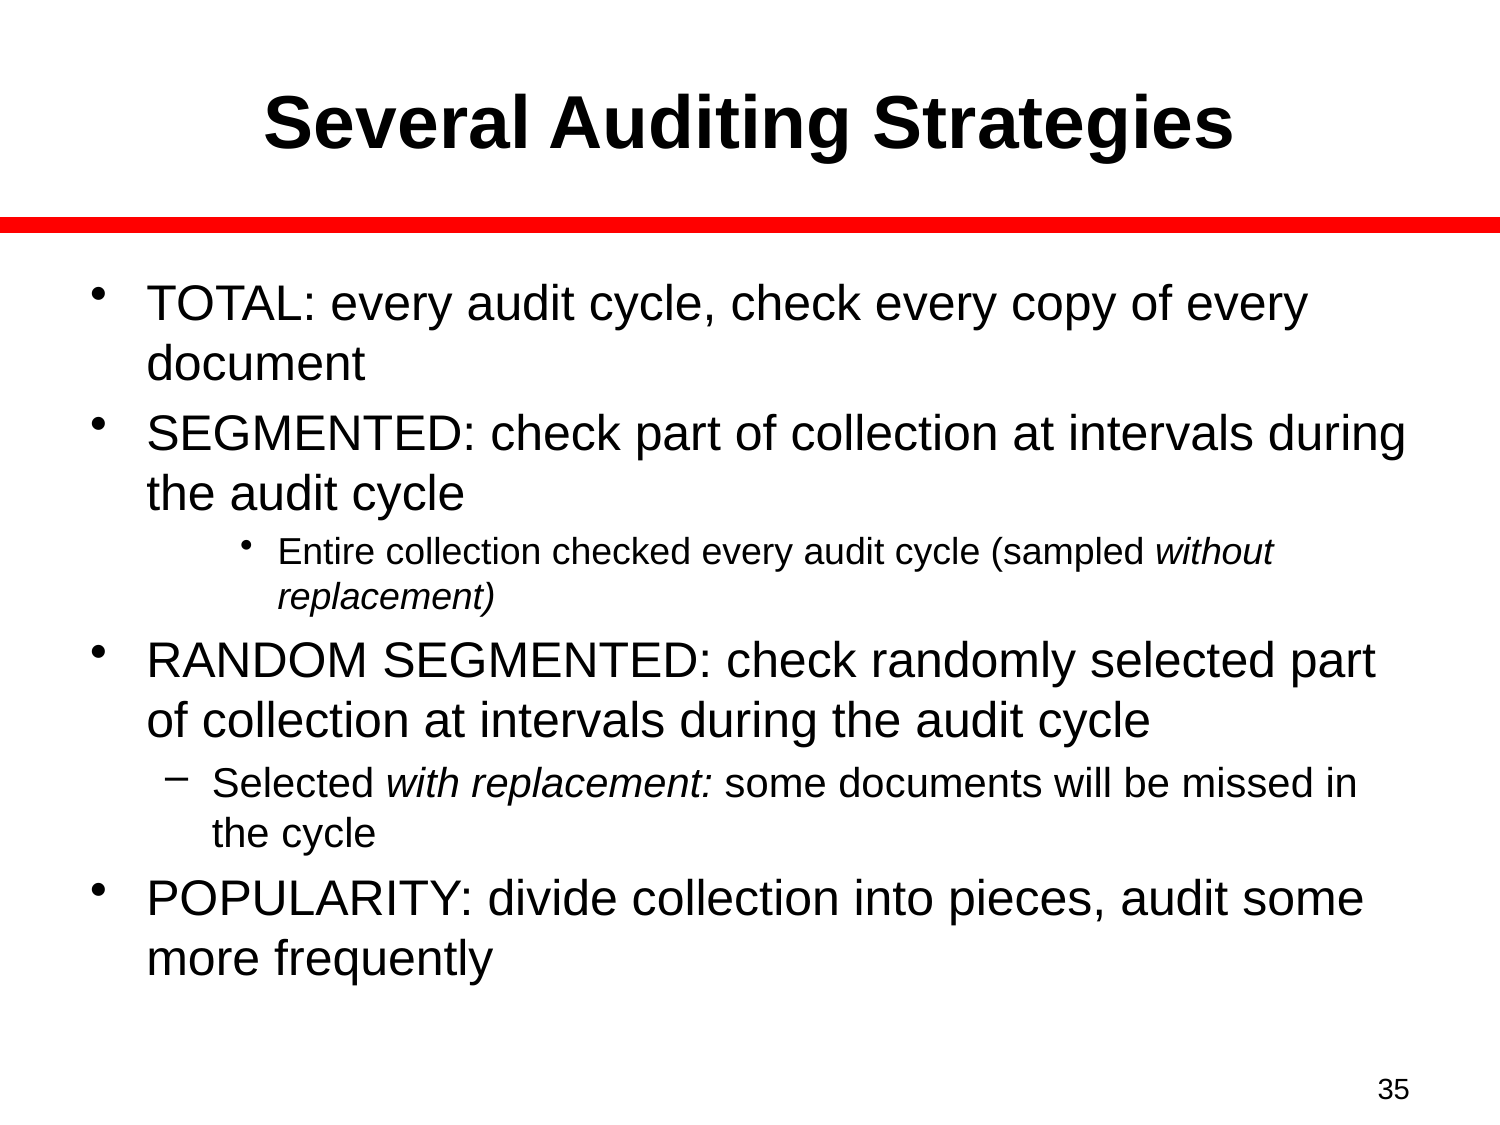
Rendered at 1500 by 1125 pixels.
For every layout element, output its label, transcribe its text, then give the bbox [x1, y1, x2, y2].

list TOTAL: every audit cycle, check every copy of every document SEGMENTED: check part of collection at intervals during the audit cycle Entire collection checked every audit cycle (sampled without replacement) RANDOM SEGMENTED: check randomly selected part of collection at intervals during the audit cycle Selected with replacement: some documents will be missed in the cycle POPULARITY: divide collection into pieces, audit some more frequently [75, 262, 1425, 1005]
title Several Auditing Strategies [75, 24, 1425, 213]
slide_number 35 [1074, 1062, 1425, 1103]
